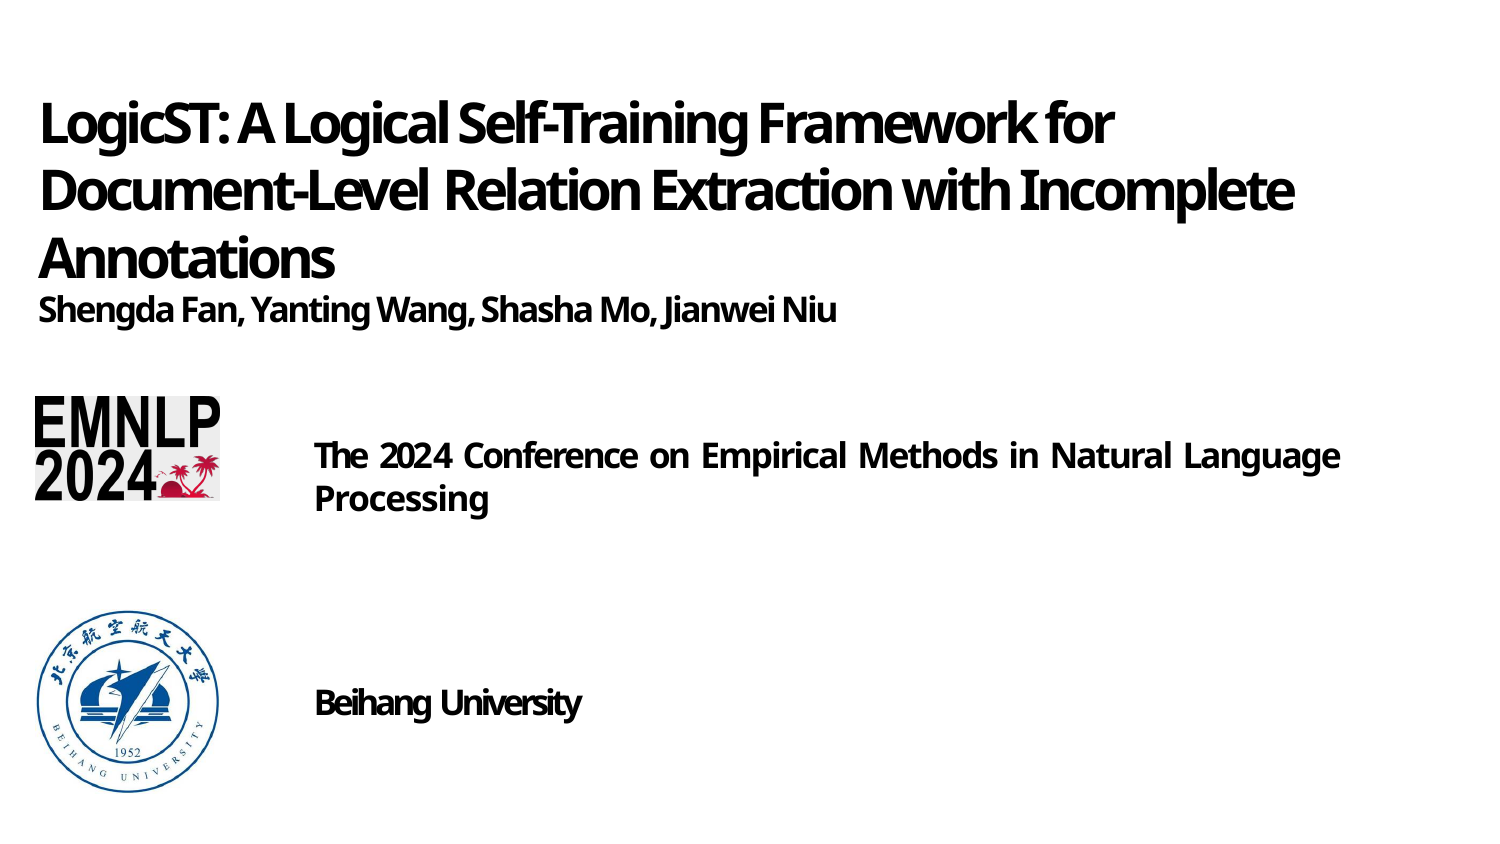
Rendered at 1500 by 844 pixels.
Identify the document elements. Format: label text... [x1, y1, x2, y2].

text_box Beihang University [311, 678, 1406, 723]
picture [34, 609, 220, 794]
text_box LogicST: A Logical Self-Training Framework for Document-Level Relation Extraction with Incomplete Annotations Shengda Fan, Yanting Wang, Shasha Mo, Jianwei Niu [36, 83, 1388, 331]
text_box The 2024 Conference on Empirical Methods in Natural Language Processing [311, 431, 1406, 519]
picture [34, 396, 220, 501]
